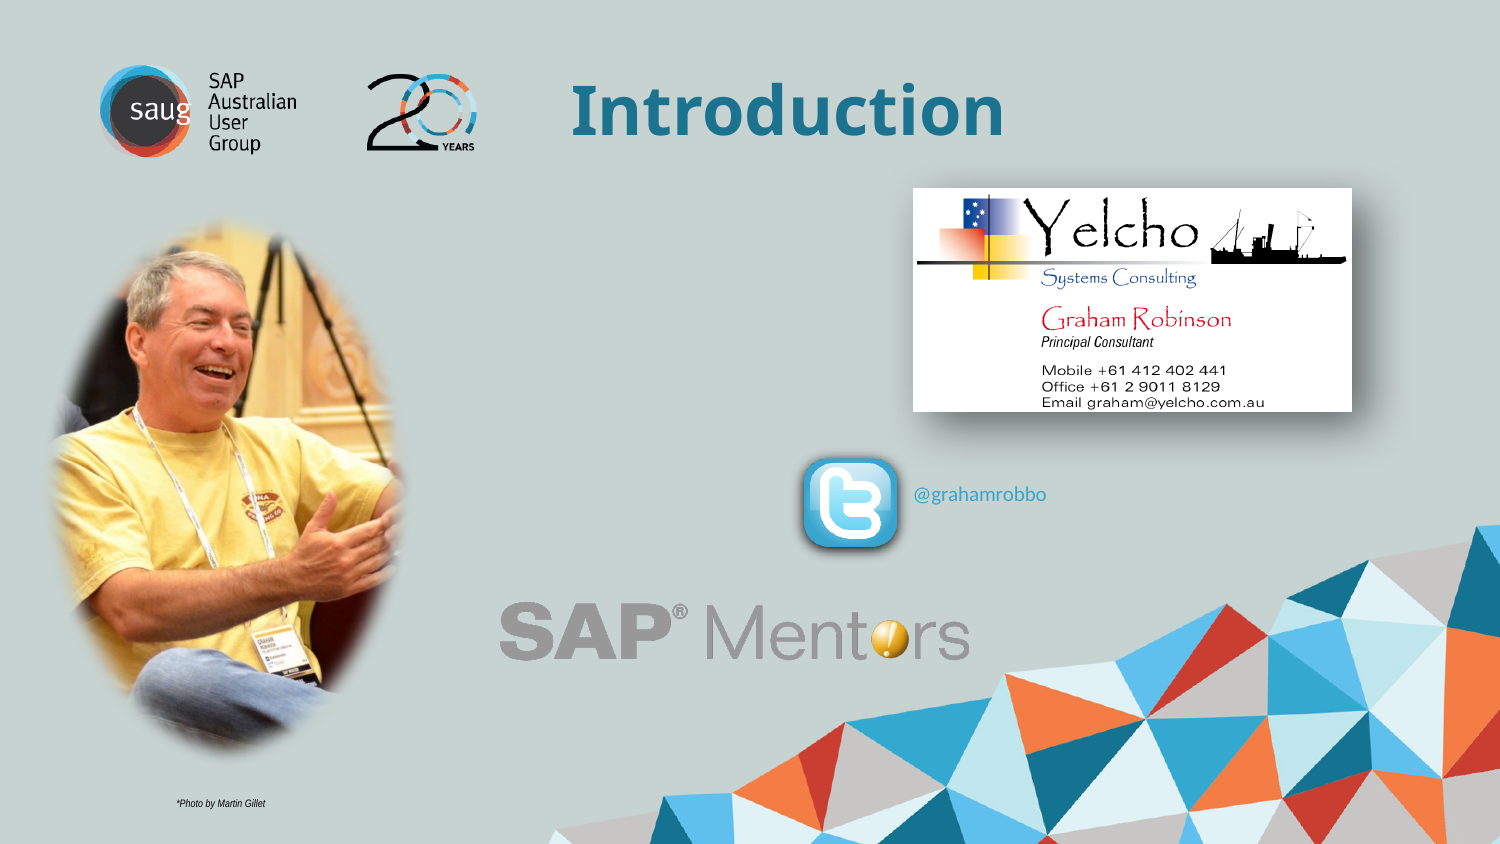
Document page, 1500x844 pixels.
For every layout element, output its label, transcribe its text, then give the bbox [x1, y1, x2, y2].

title Introduction [556, 31, 1145, 195]
text_box *Photo by Martin Gillet [161, 789, 295, 818]
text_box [785, 440, 1064, 564]
picture [0, 0, 1500, 844]
